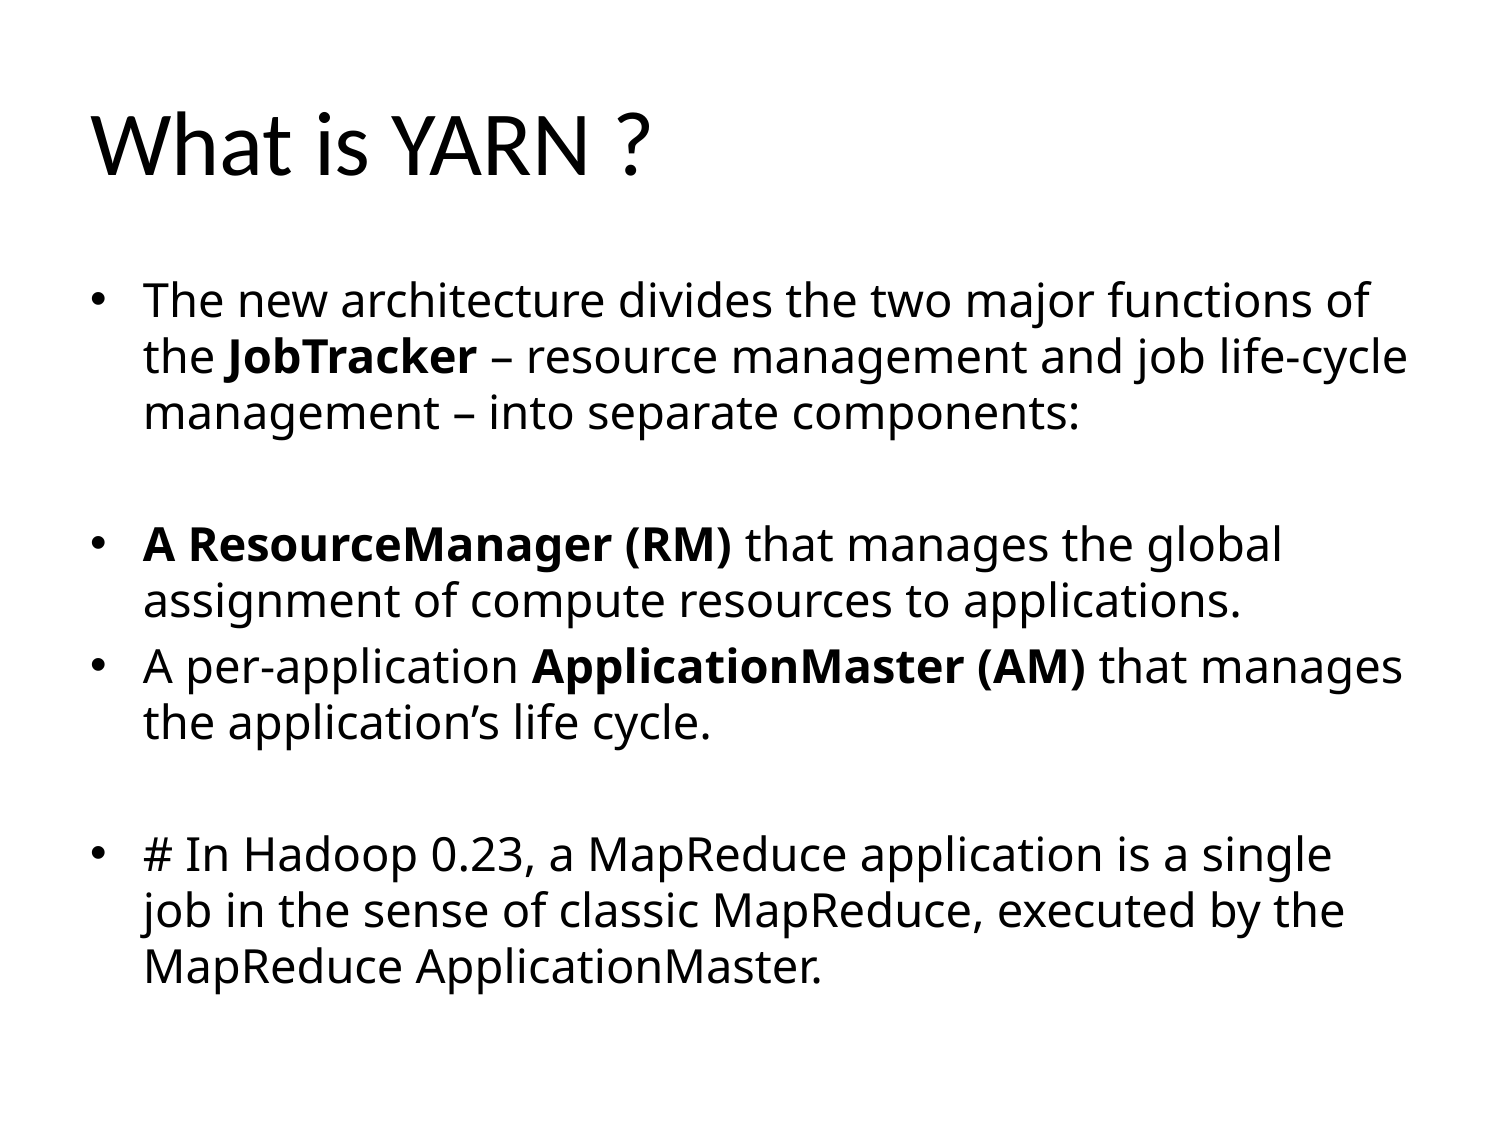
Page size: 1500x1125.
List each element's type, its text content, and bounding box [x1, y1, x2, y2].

title What is YARN ? [75, 45, 1425, 233]
list The new architecture divides the two major functions of the JobTracker – resource management and job life-cycle management – into separate components: A ResourceManager (RM) that manages the global assignment of compute resources to applications. A per-application ApplicationMaster (AM) that manages the application’s life cycle. # In Hadoop 0.23, a MapReduce application is a single job in the sense of classic MapReduce, executed by the MapReduce ApplicationMaster. [75, 262, 1425, 1005]
